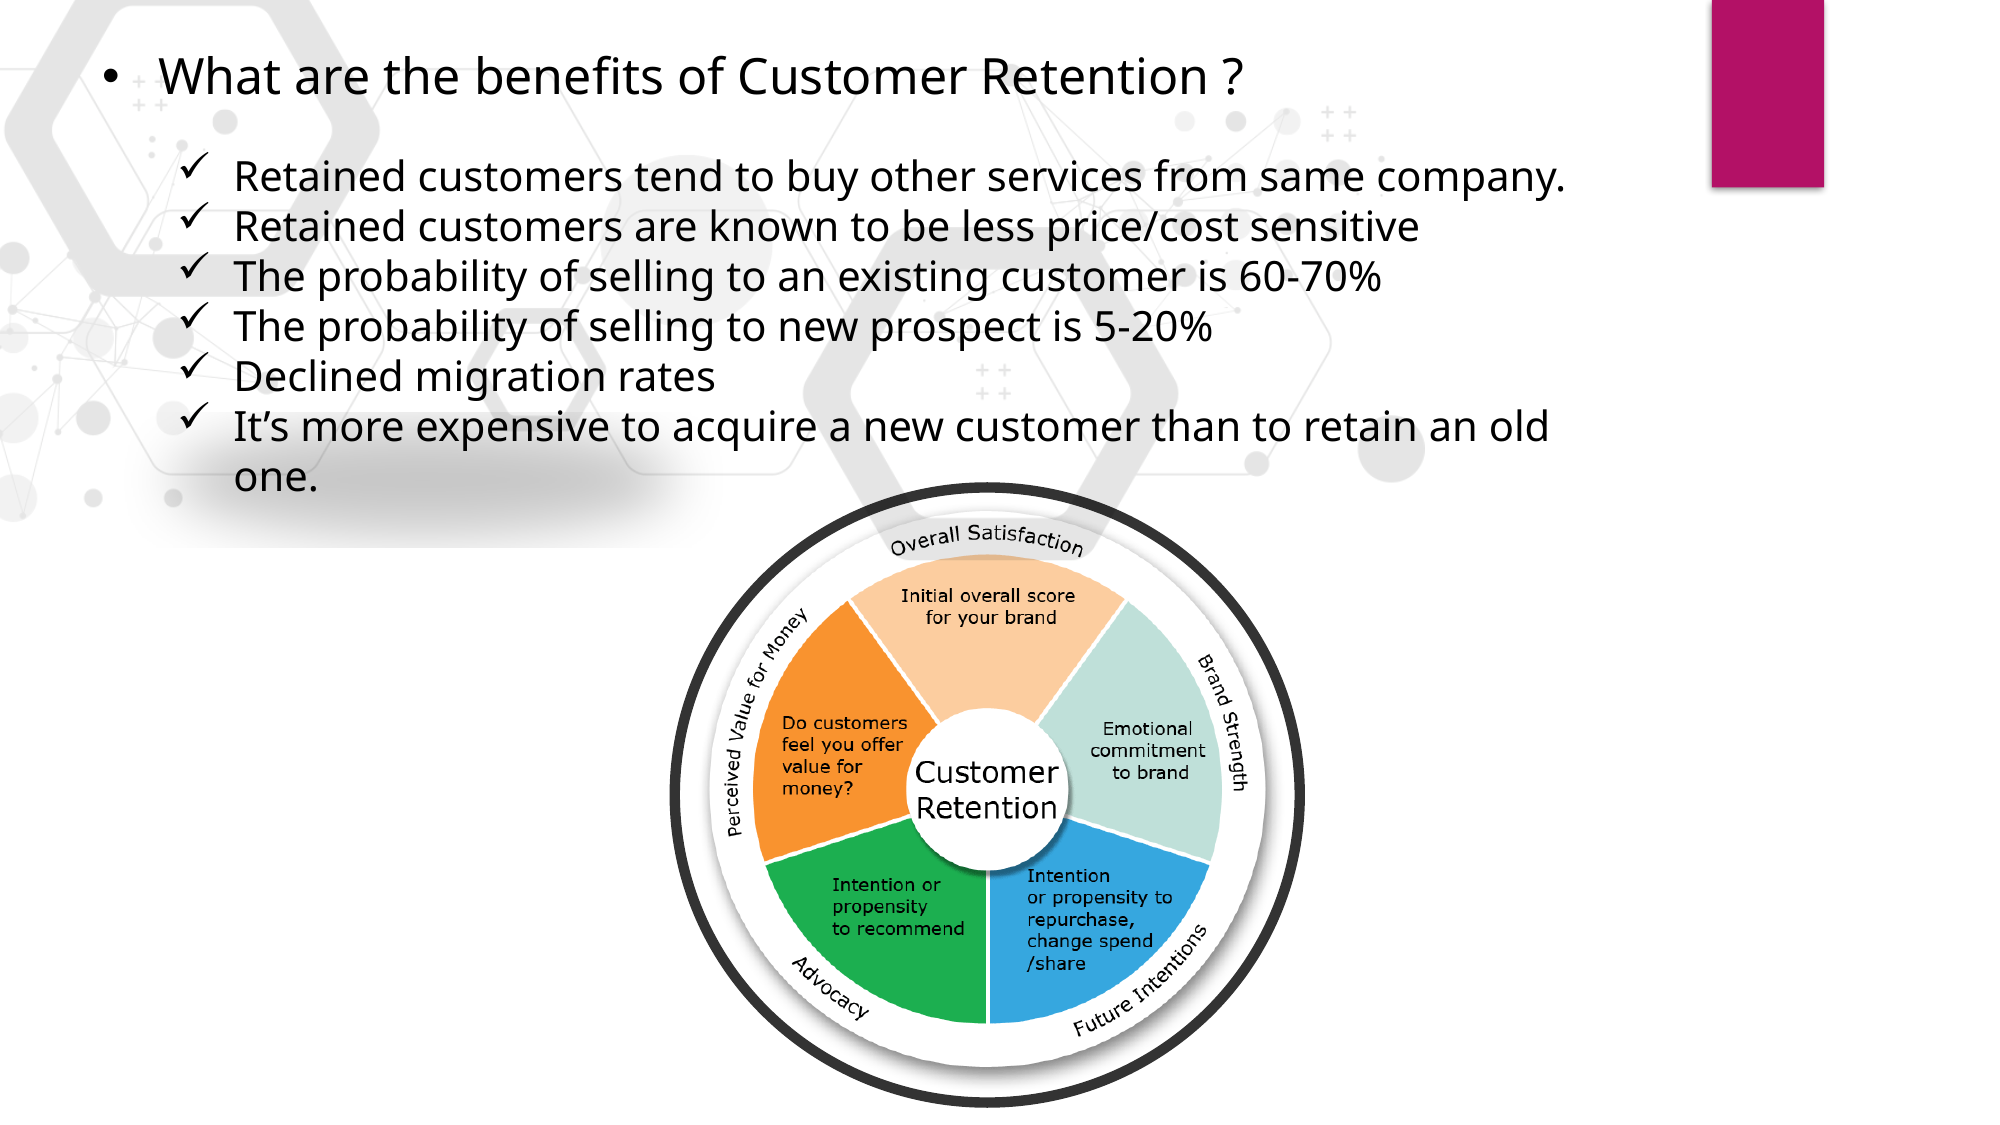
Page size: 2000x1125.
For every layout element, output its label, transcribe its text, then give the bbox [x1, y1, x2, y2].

picture [0, 0, 1425, 1103]
text_box What are the benefits of Customer Retention ? Retained customers tend to buy other services from same company. Retained customers are known to be less price/cost sensitive The probability of selling to an existing customer is 60-70% The probability of selling to new prospect is 5-20% Declined migration rates It’s more expensive to acquire a new customer than to retain an old one. [1430, 37, 1638, 558]
